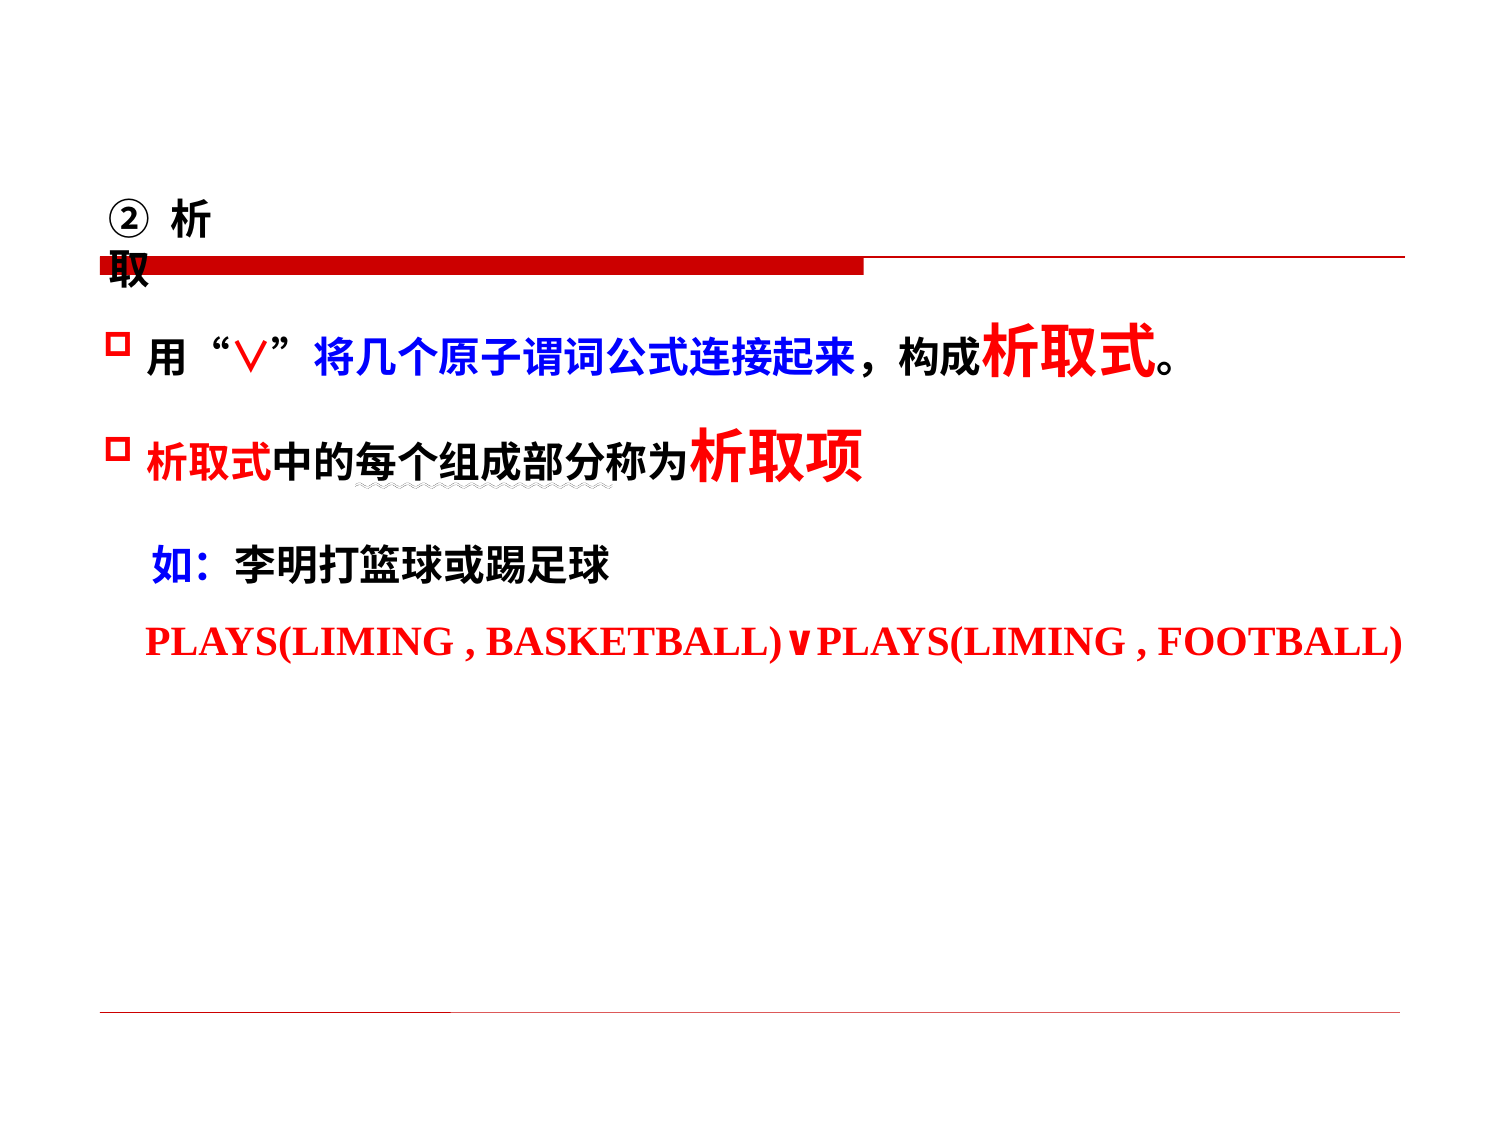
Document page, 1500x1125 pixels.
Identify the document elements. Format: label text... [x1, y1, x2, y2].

list 用“∨”将几个原子谓词公式连接起来，构成析取式。 析取式中的每个组成部分称为析取项 如：李明打篮球或踢足球 PLAYS(LIMING , BASKETBALL)∨PLAYS(LIMING , FOOTBALL) [103, 278, 1447, 917]
text_box ② 析取 [108, 192, 251, 293]
